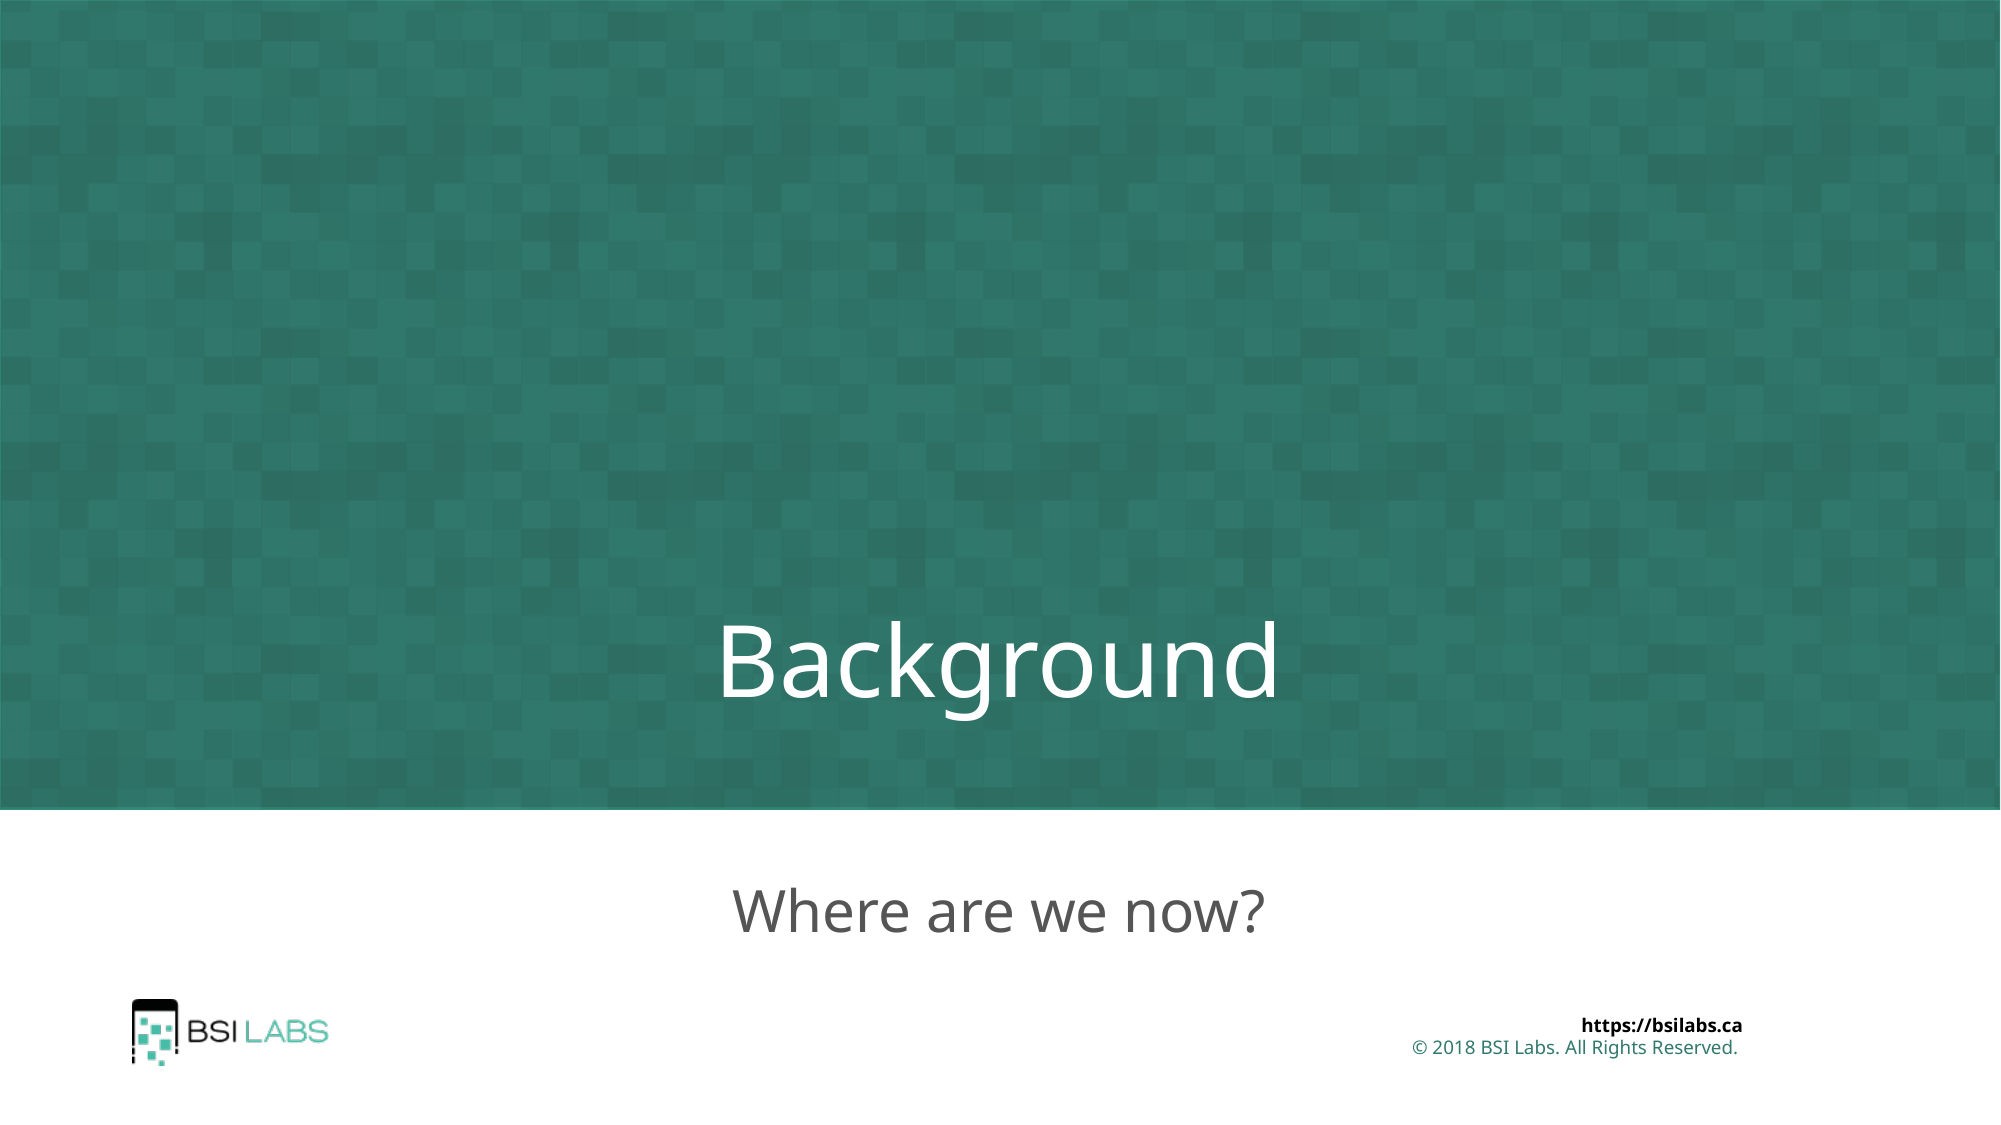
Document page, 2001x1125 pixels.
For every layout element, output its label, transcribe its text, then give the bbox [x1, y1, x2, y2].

list Where are we now? [132, 866, 1866, 938]
picture [132, 999, 329, 1066]
picture [0, 0, 2000, 809]
title Background [132, 484, 1866, 726]
